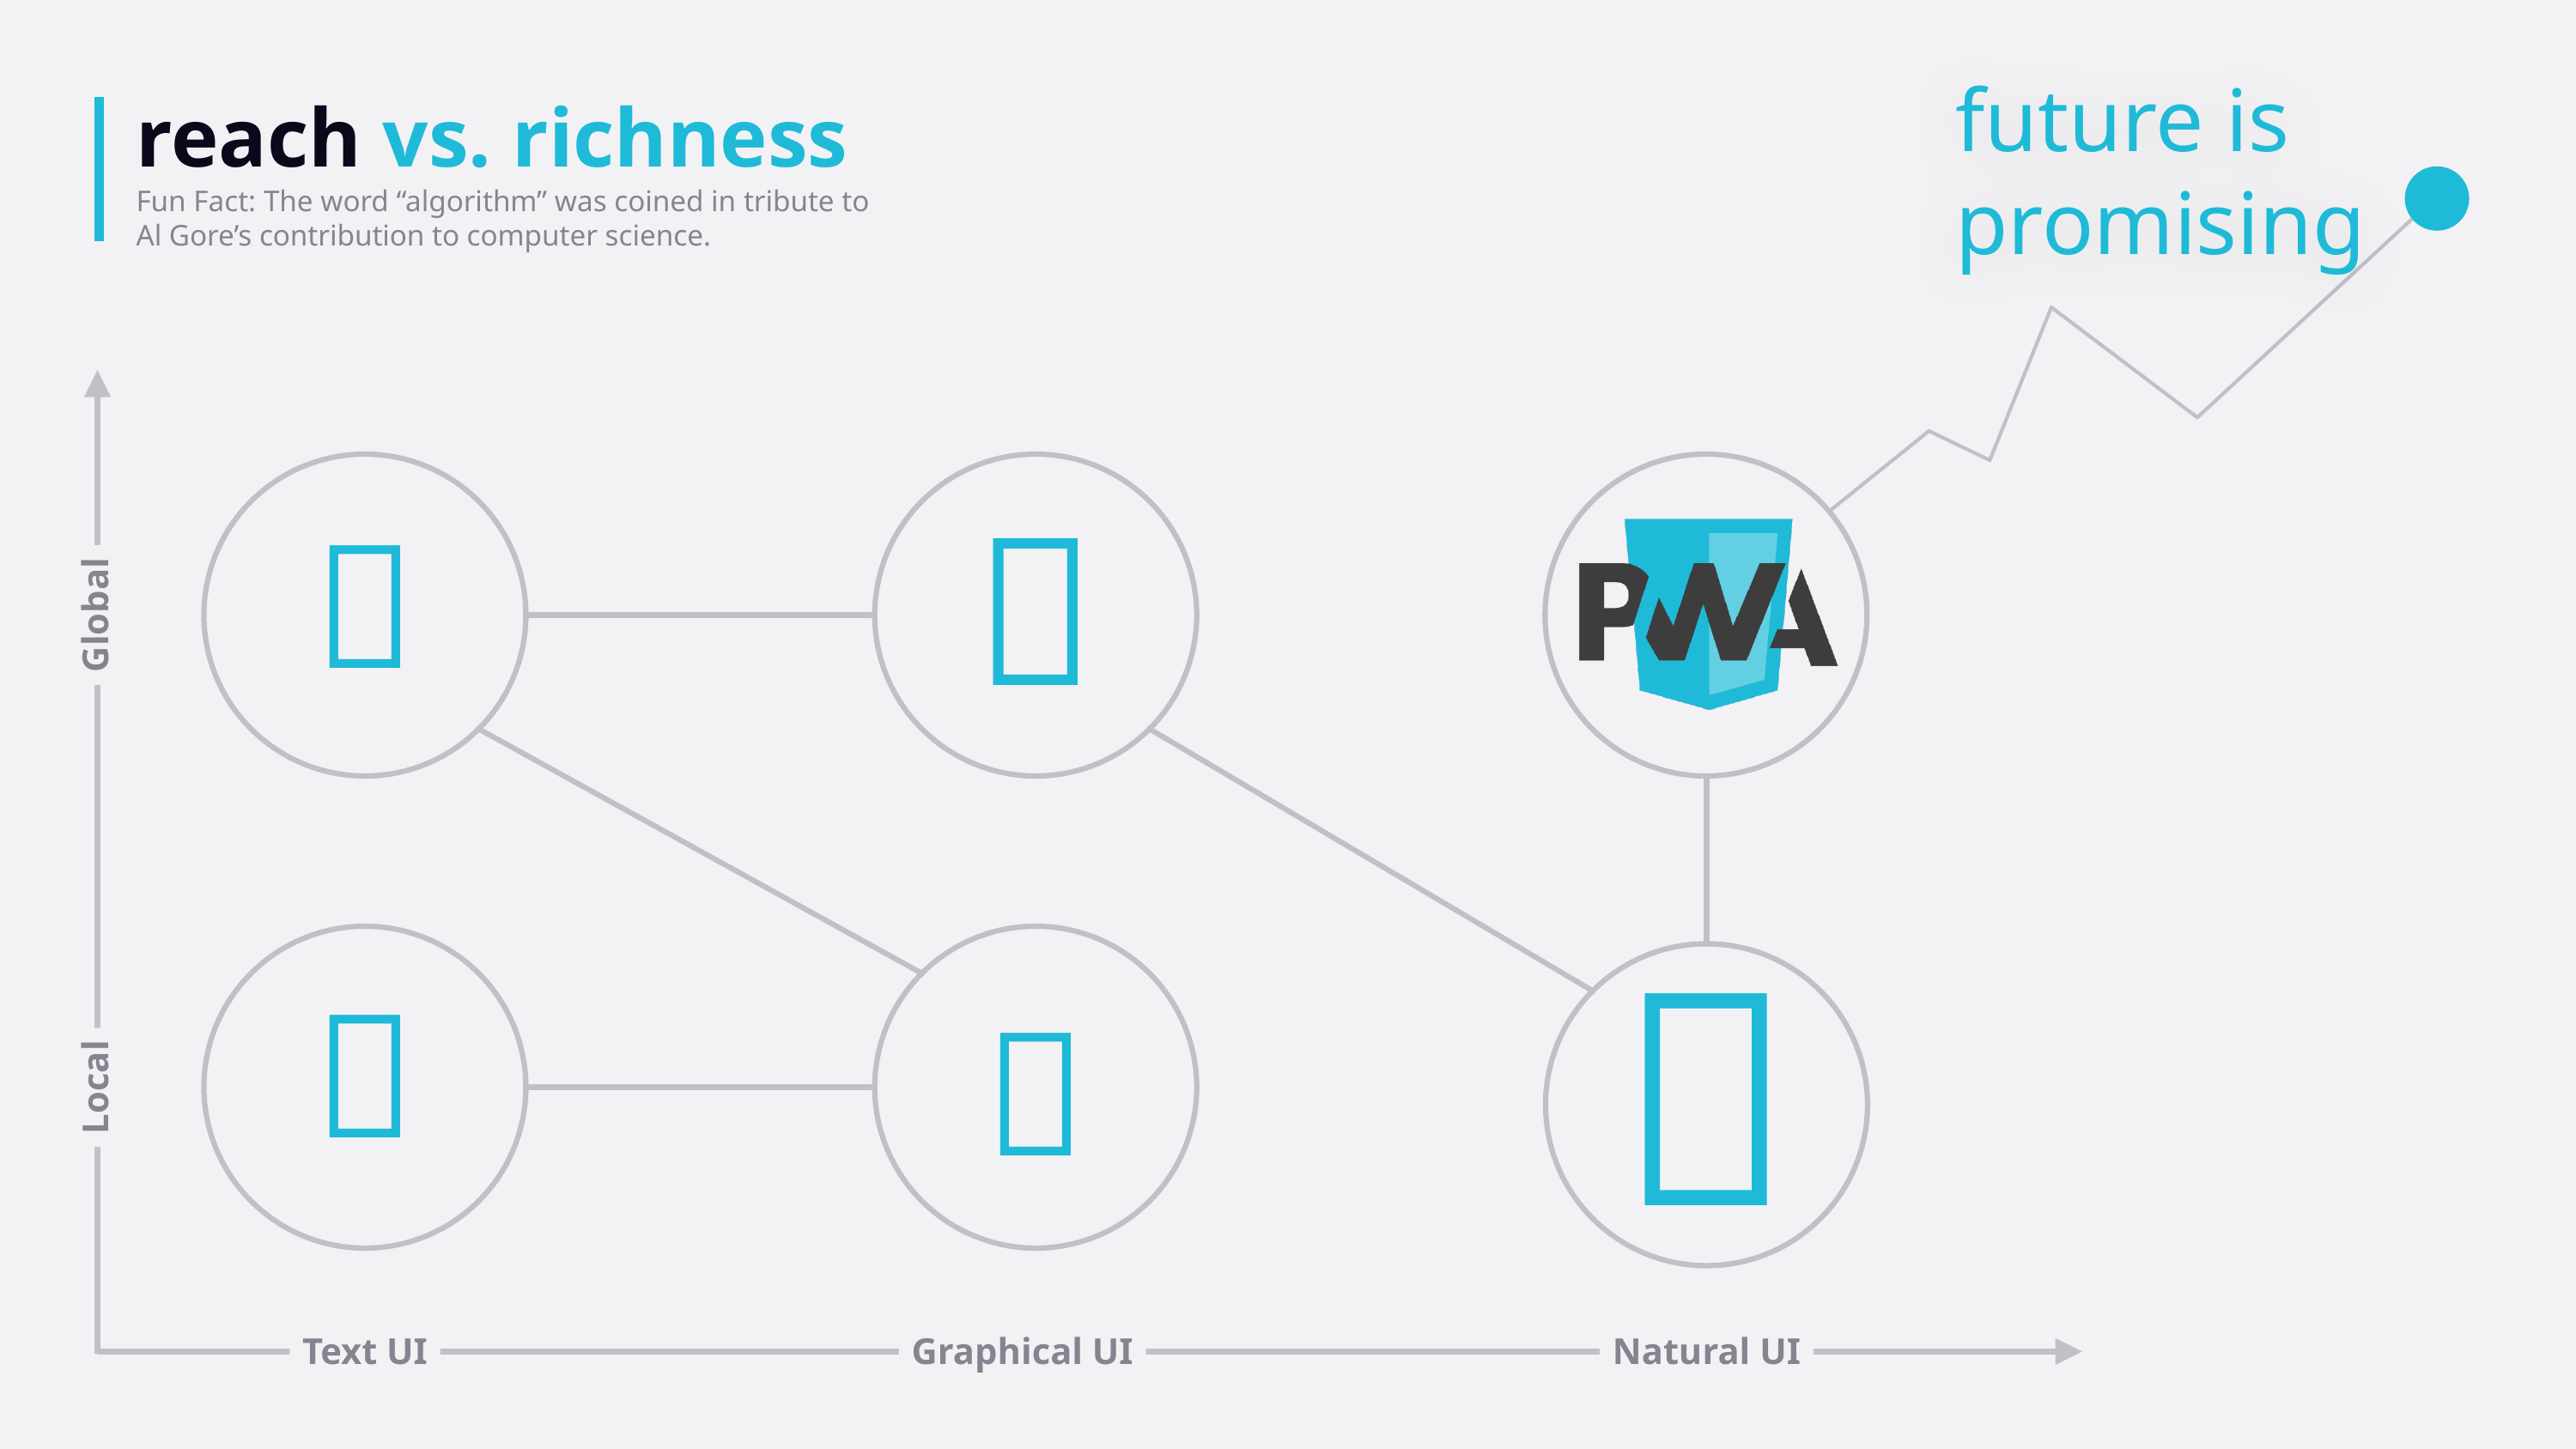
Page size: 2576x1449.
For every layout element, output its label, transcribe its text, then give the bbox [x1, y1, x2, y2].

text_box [1540, 453, 1877, 776]
title reach vs. richness Fun Fact: The word “algorithm” was coined in tribute to Al Gore’s contribution to computer science. [123, 80, 1084, 261]
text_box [1149, 729, 1593, 991]
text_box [204, 925, 526, 1248]
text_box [874, 453, 1197, 776]
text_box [874, 925, 1197, 1248]
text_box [66, 370, 123, 1351]
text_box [1545, 900, 1868, 1274]
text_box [96, 1322, 2082, 1379]
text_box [204, 453, 526, 776]
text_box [1782, 58, 2470, 549]
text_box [478, 729, 922, 973]
